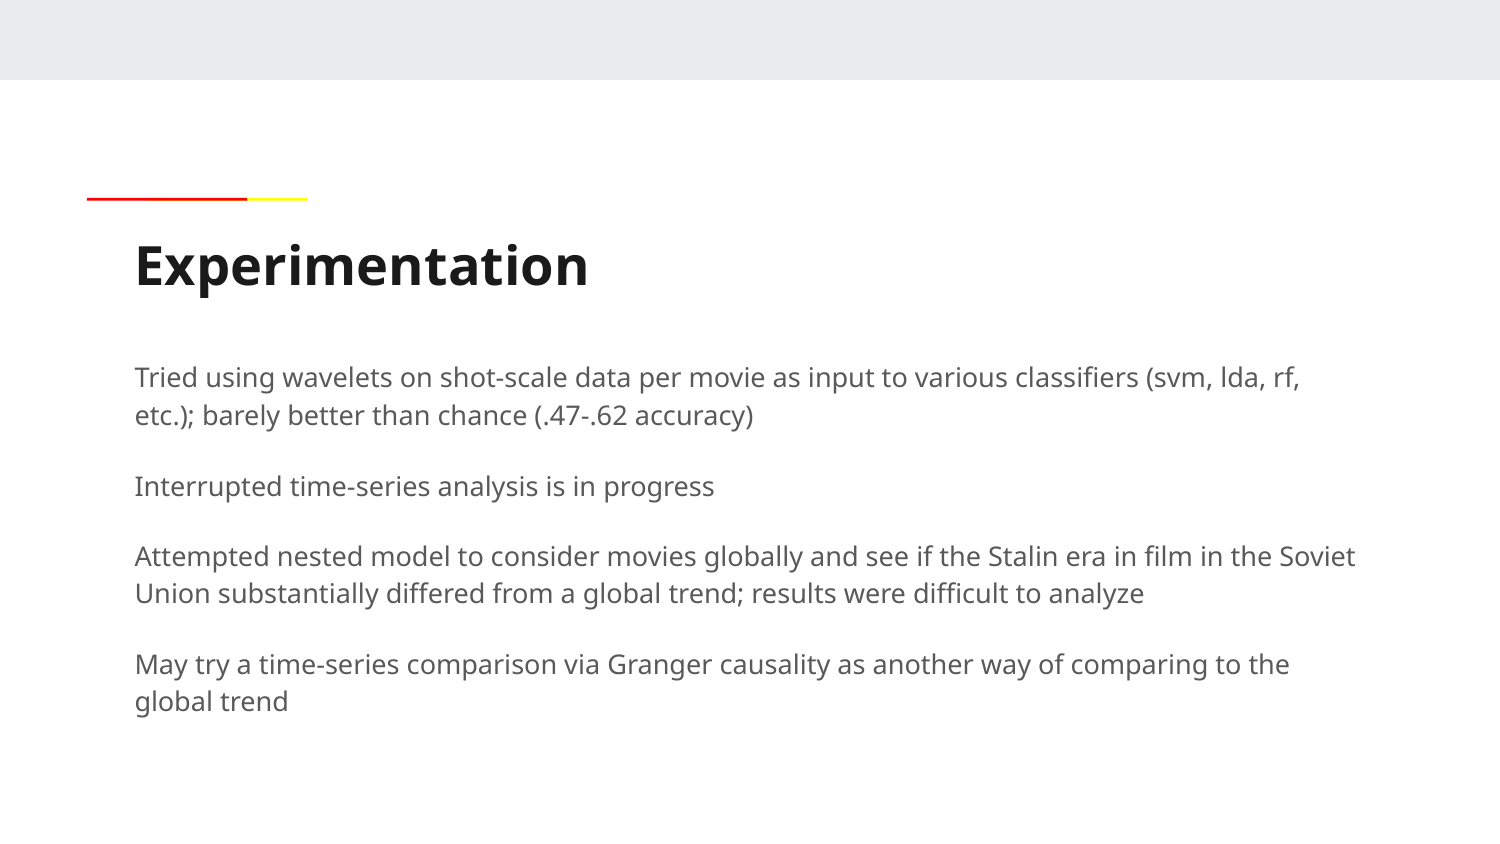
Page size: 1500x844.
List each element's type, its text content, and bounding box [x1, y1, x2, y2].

list Tried using wavelets on shot-scale data per movie as input to various classifiers (svm, lda, rf, etc.); barely better than chance (.47-.62 accuracy) Interrupted time-series analysis is in progress Attempted nested model to consider movies globally and see if the Stalin era in film in the Soviet Union substantially differed from a global trend; results were difficult to analyze May try a time-series comparison via Granger causality as another way of comparing to the global trend [119, 341, 1381, 712]
title Experimentation [119, 216, 1381, 305]
